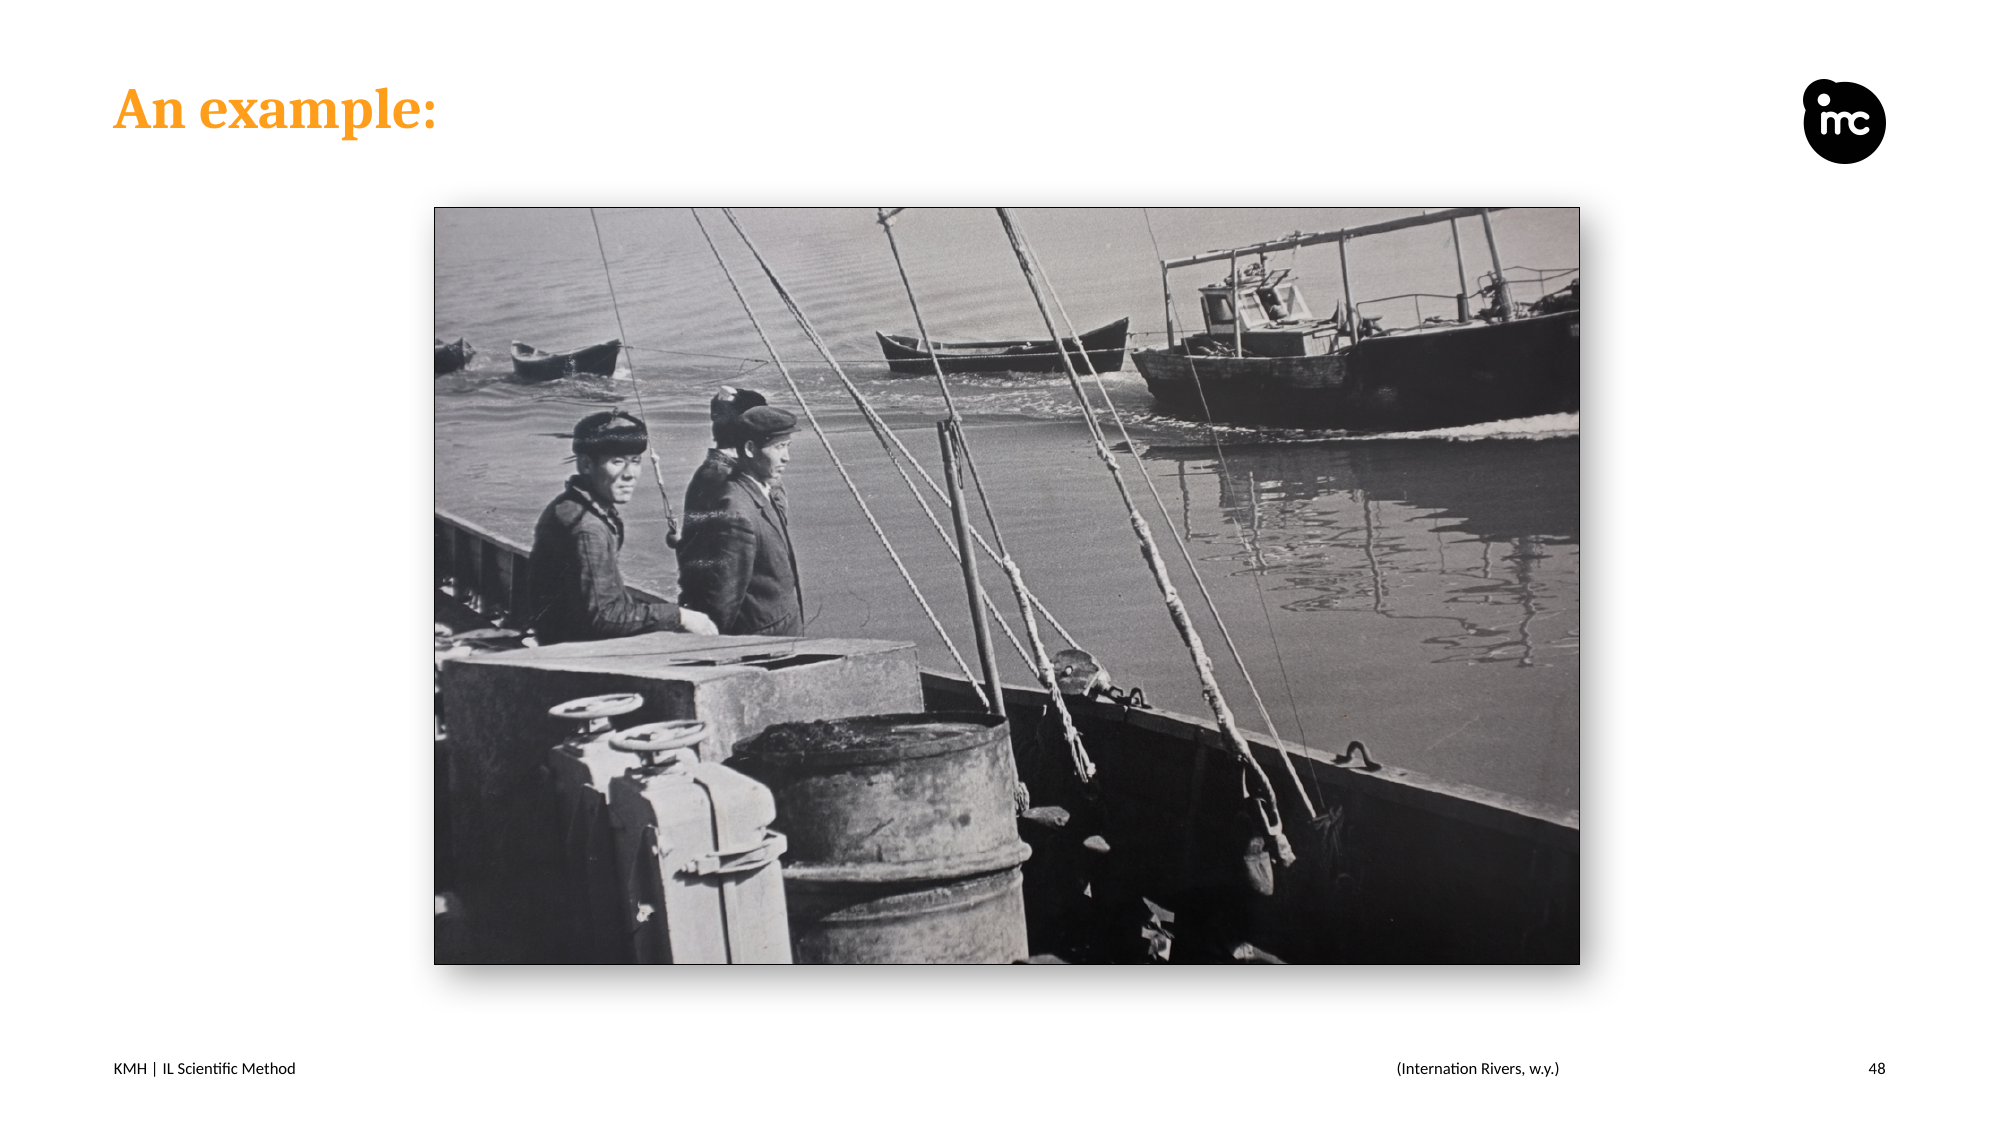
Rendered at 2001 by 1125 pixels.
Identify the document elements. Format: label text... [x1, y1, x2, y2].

slide_number 48 [1803, 1056, 1886, 1080]
footer KMH | IL Scientific Method [114, 1056, 953, 1080]
picture [1803, 79, 1886, 164]
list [435, 208, 1579, 964]
slide_number (Internation Rivers, w.y.) [1177, 1056, 1780, 1080]
title An example: [114, 78, 1579, 209]
